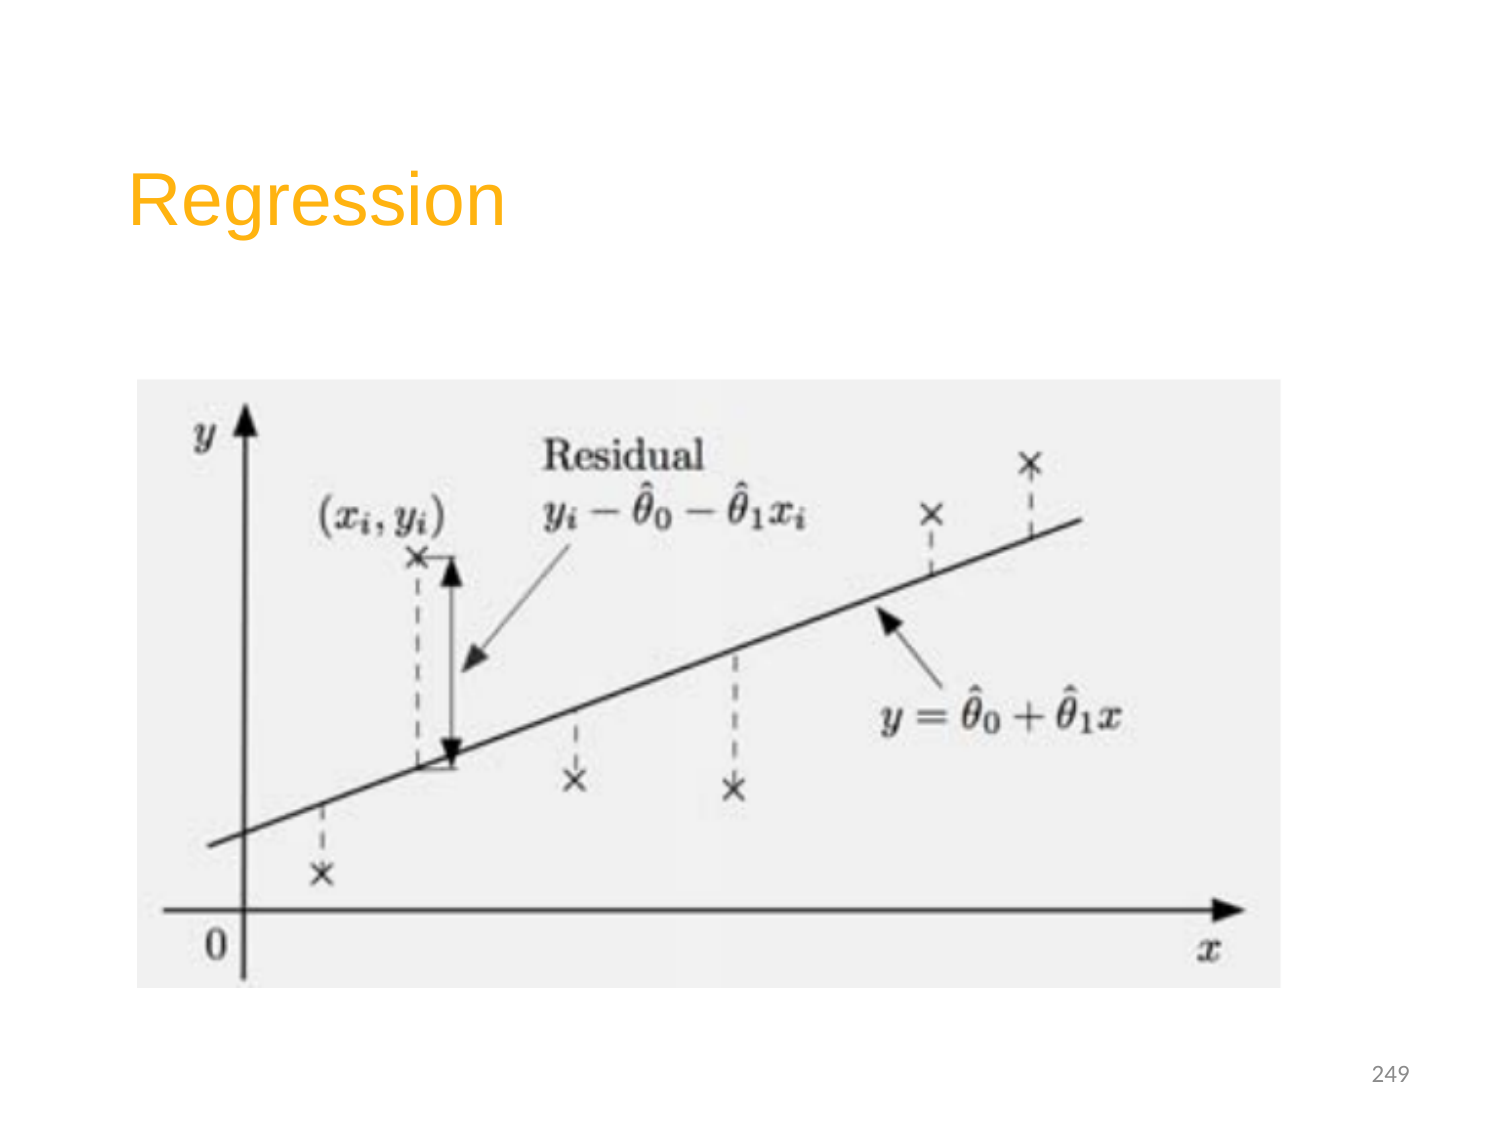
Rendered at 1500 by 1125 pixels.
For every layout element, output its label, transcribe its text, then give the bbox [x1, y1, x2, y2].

slide_number 249 [1074, 1042, 1425, 1103]
picture [137, 374, 1283, 988]
title Regression [112, 12, 1388, 379]
